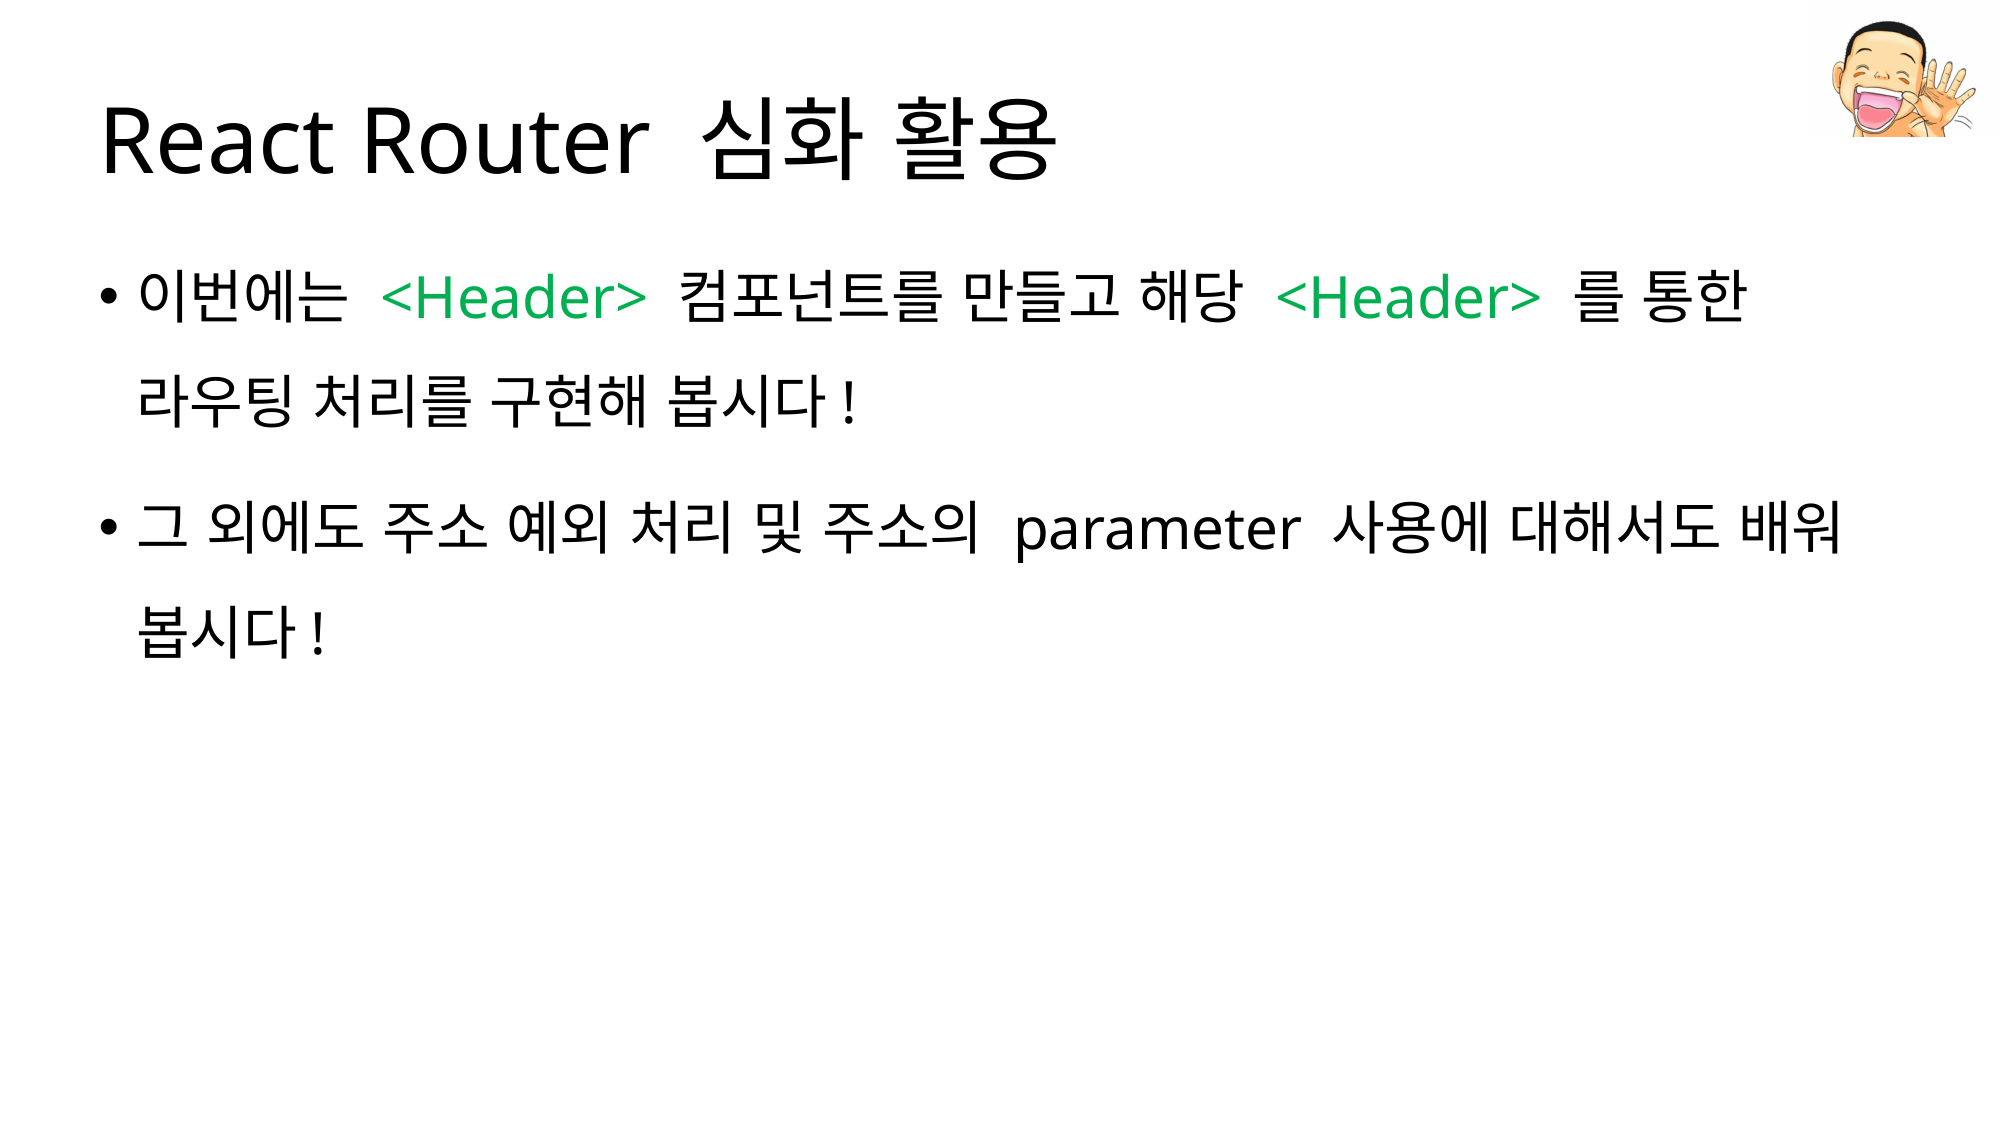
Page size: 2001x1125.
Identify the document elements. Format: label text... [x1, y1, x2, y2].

picture [1931, 0, 2000, 137]
title React Router 심화 활용 [83, 0, 1931, 217]
list 이번에는 <Header> 컴포넌트를 만들고 해당 <Header> 를 통한 라우팅 처리를 구현해 봅시다! 그 외에도 주소 예외 처리 및 주소의 parameter 사용에 대해서도 배워 봅시다! [83, 217, 1931, 1125]
